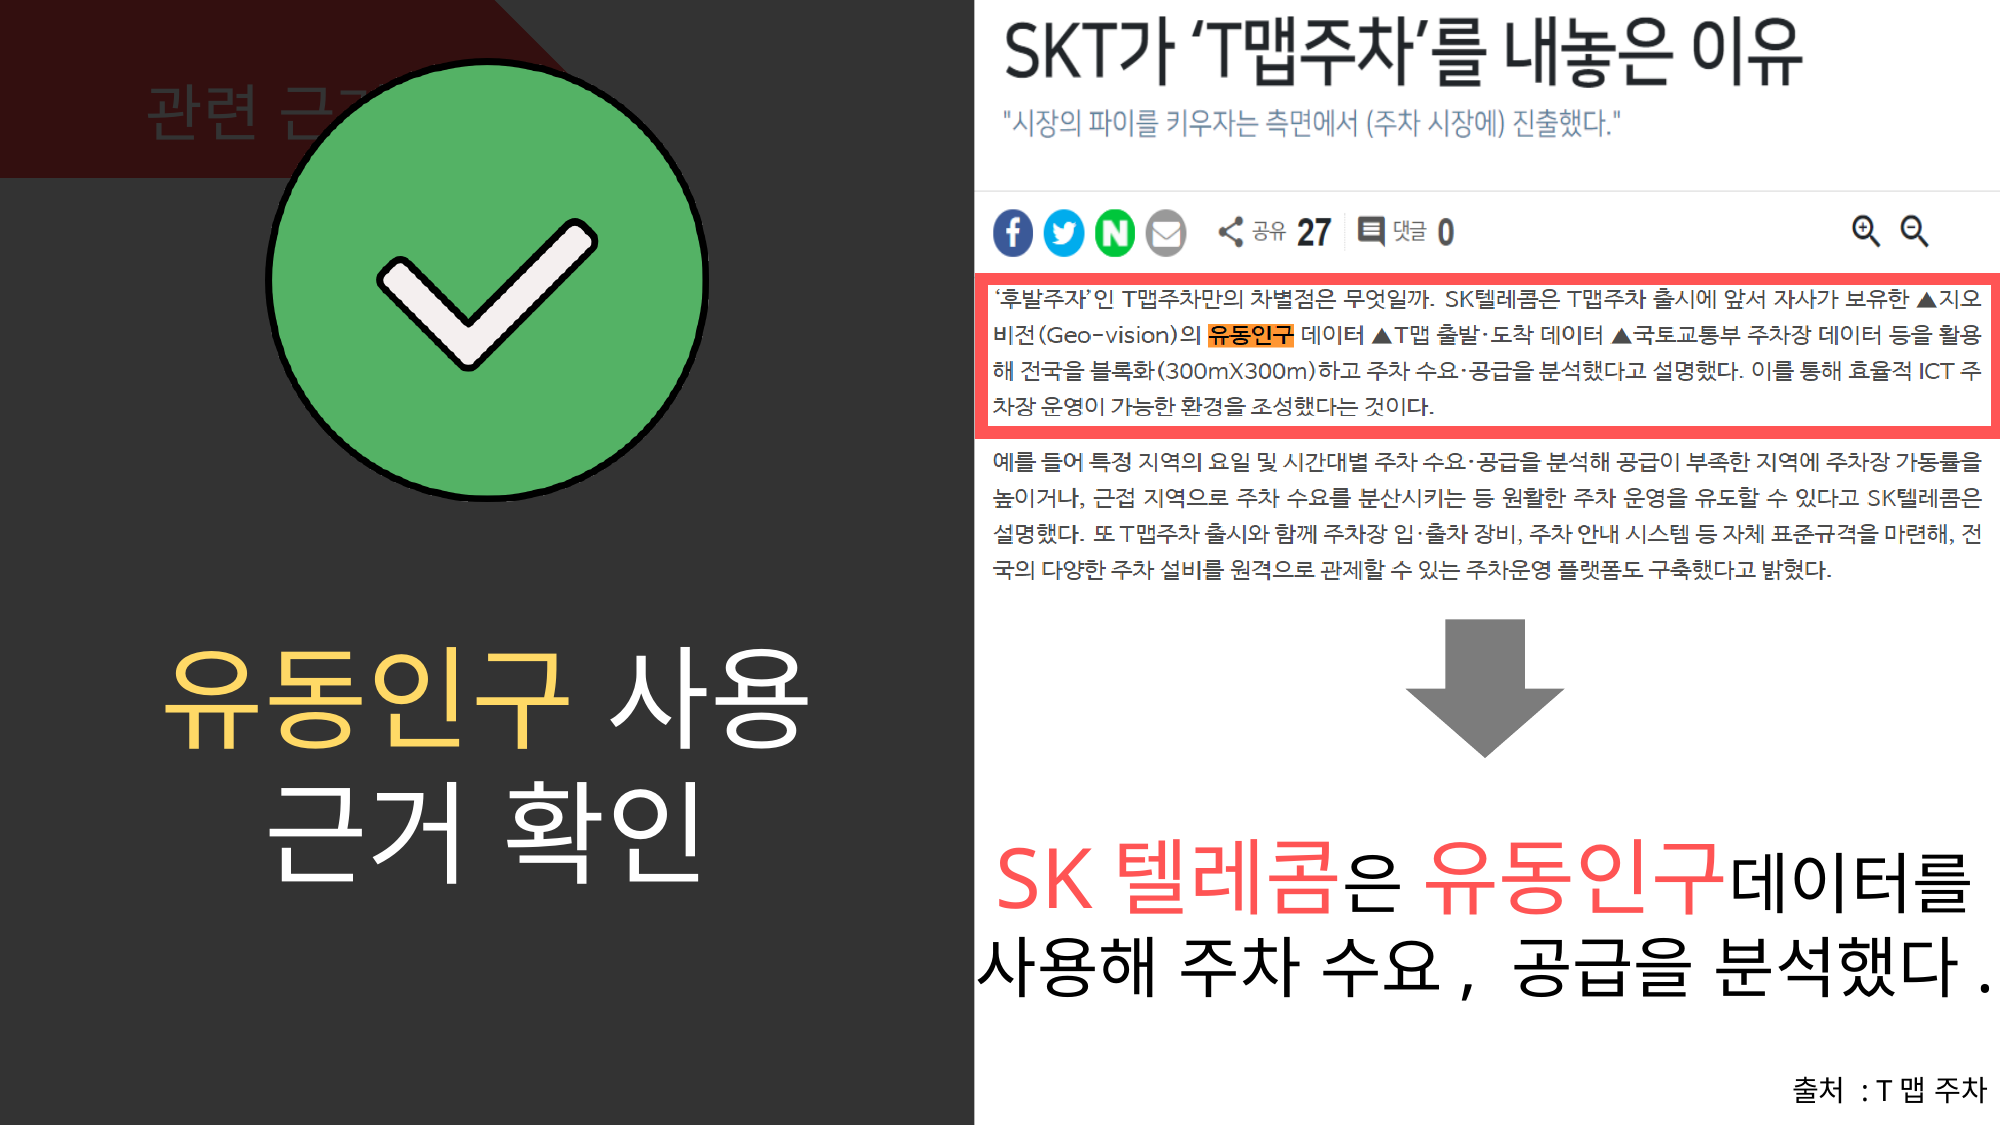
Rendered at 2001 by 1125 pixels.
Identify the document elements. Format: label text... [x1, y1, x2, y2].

text_box 유동인구 사용 근거 확인 [0, 0, 975, 1125]
text_box SK텔레콤은 유동인구데이터를 사용해 주차 수요, 공급을 분석했다. [961, 818, 2000, 1013]
text_box [1402, 618, 1568, 760]
picture [265, 58, 709, 502]
text_box 출처 : T맵 주차 [1777, 1043, 2000, 1115]
picture [974, 0, 2000, 586]
